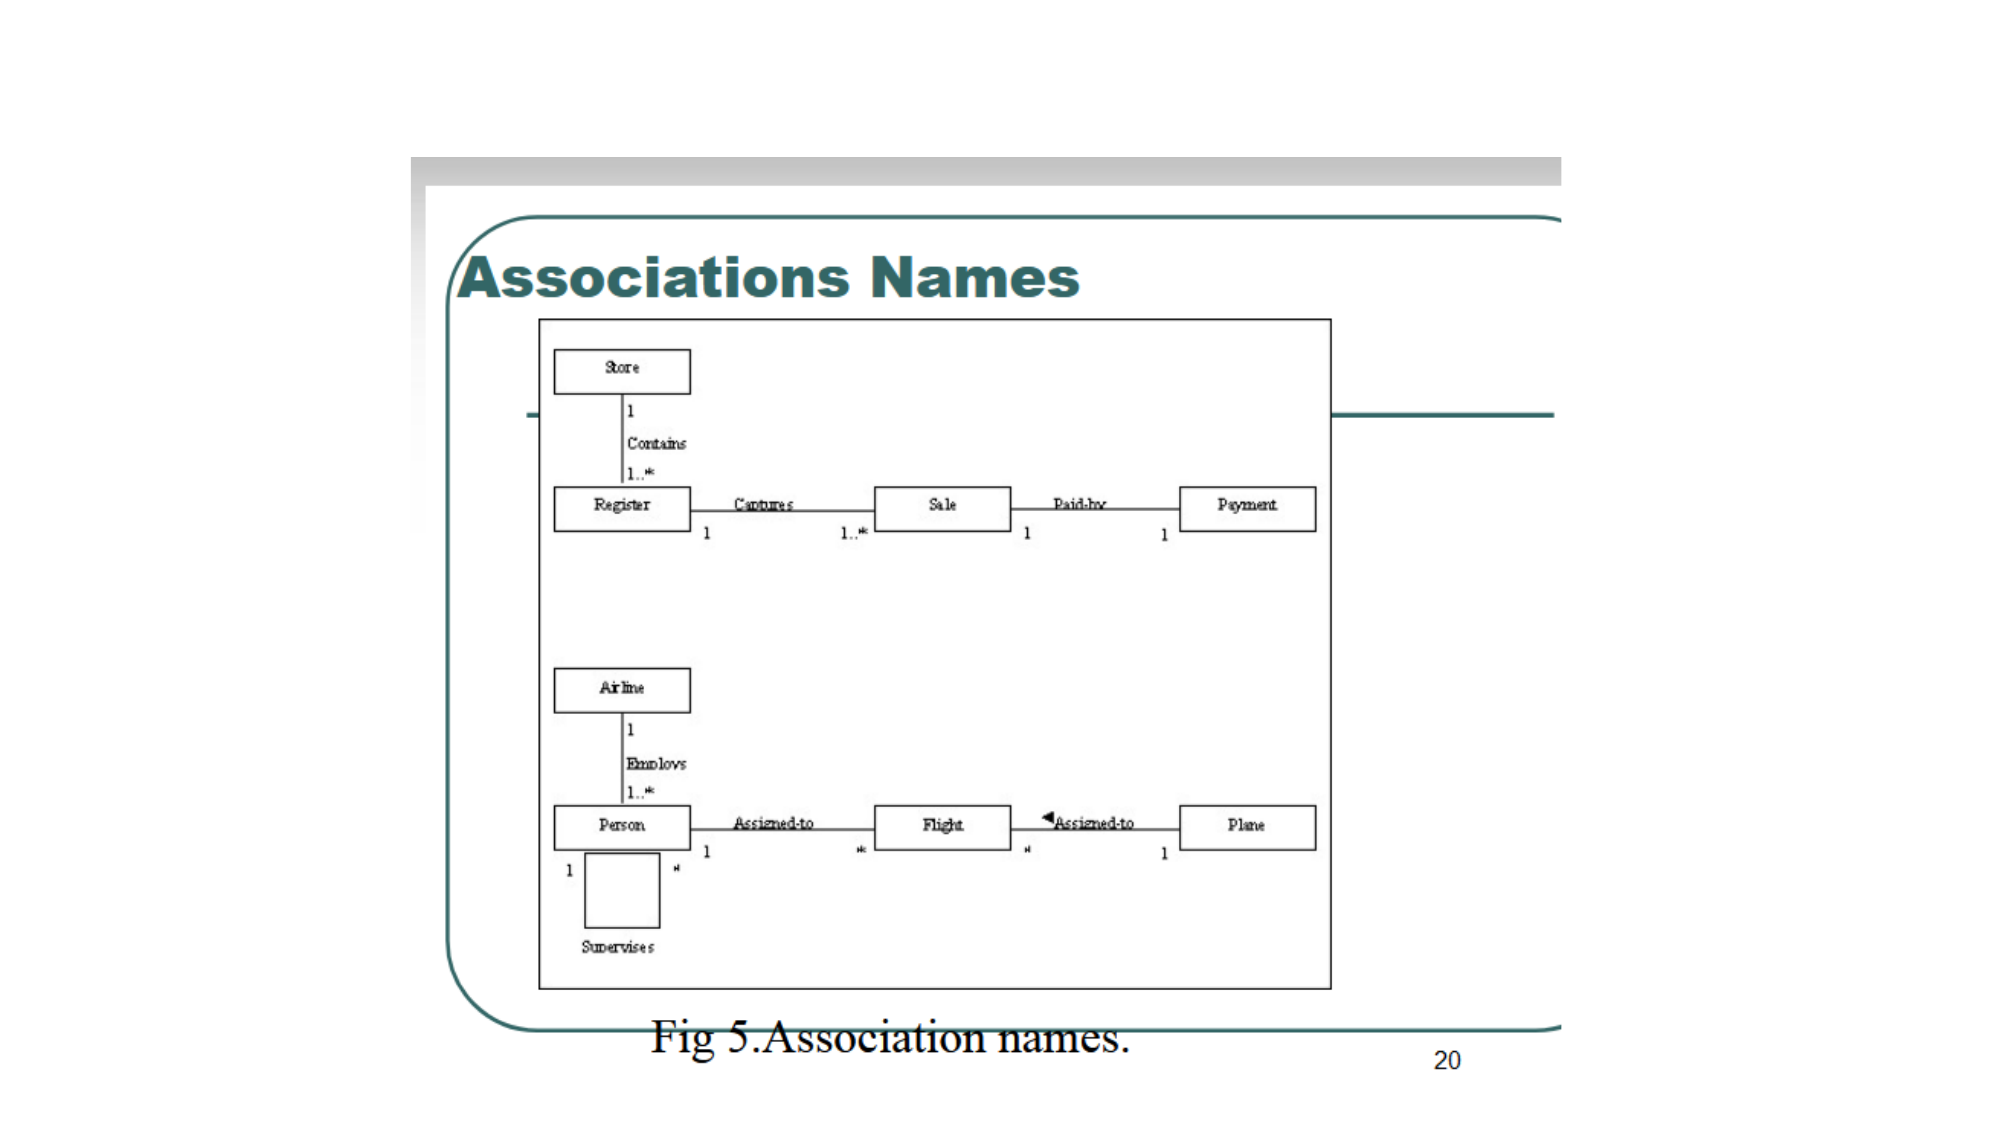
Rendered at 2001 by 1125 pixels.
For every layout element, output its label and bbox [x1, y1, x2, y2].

list [410, 157, 1562, 1082]
